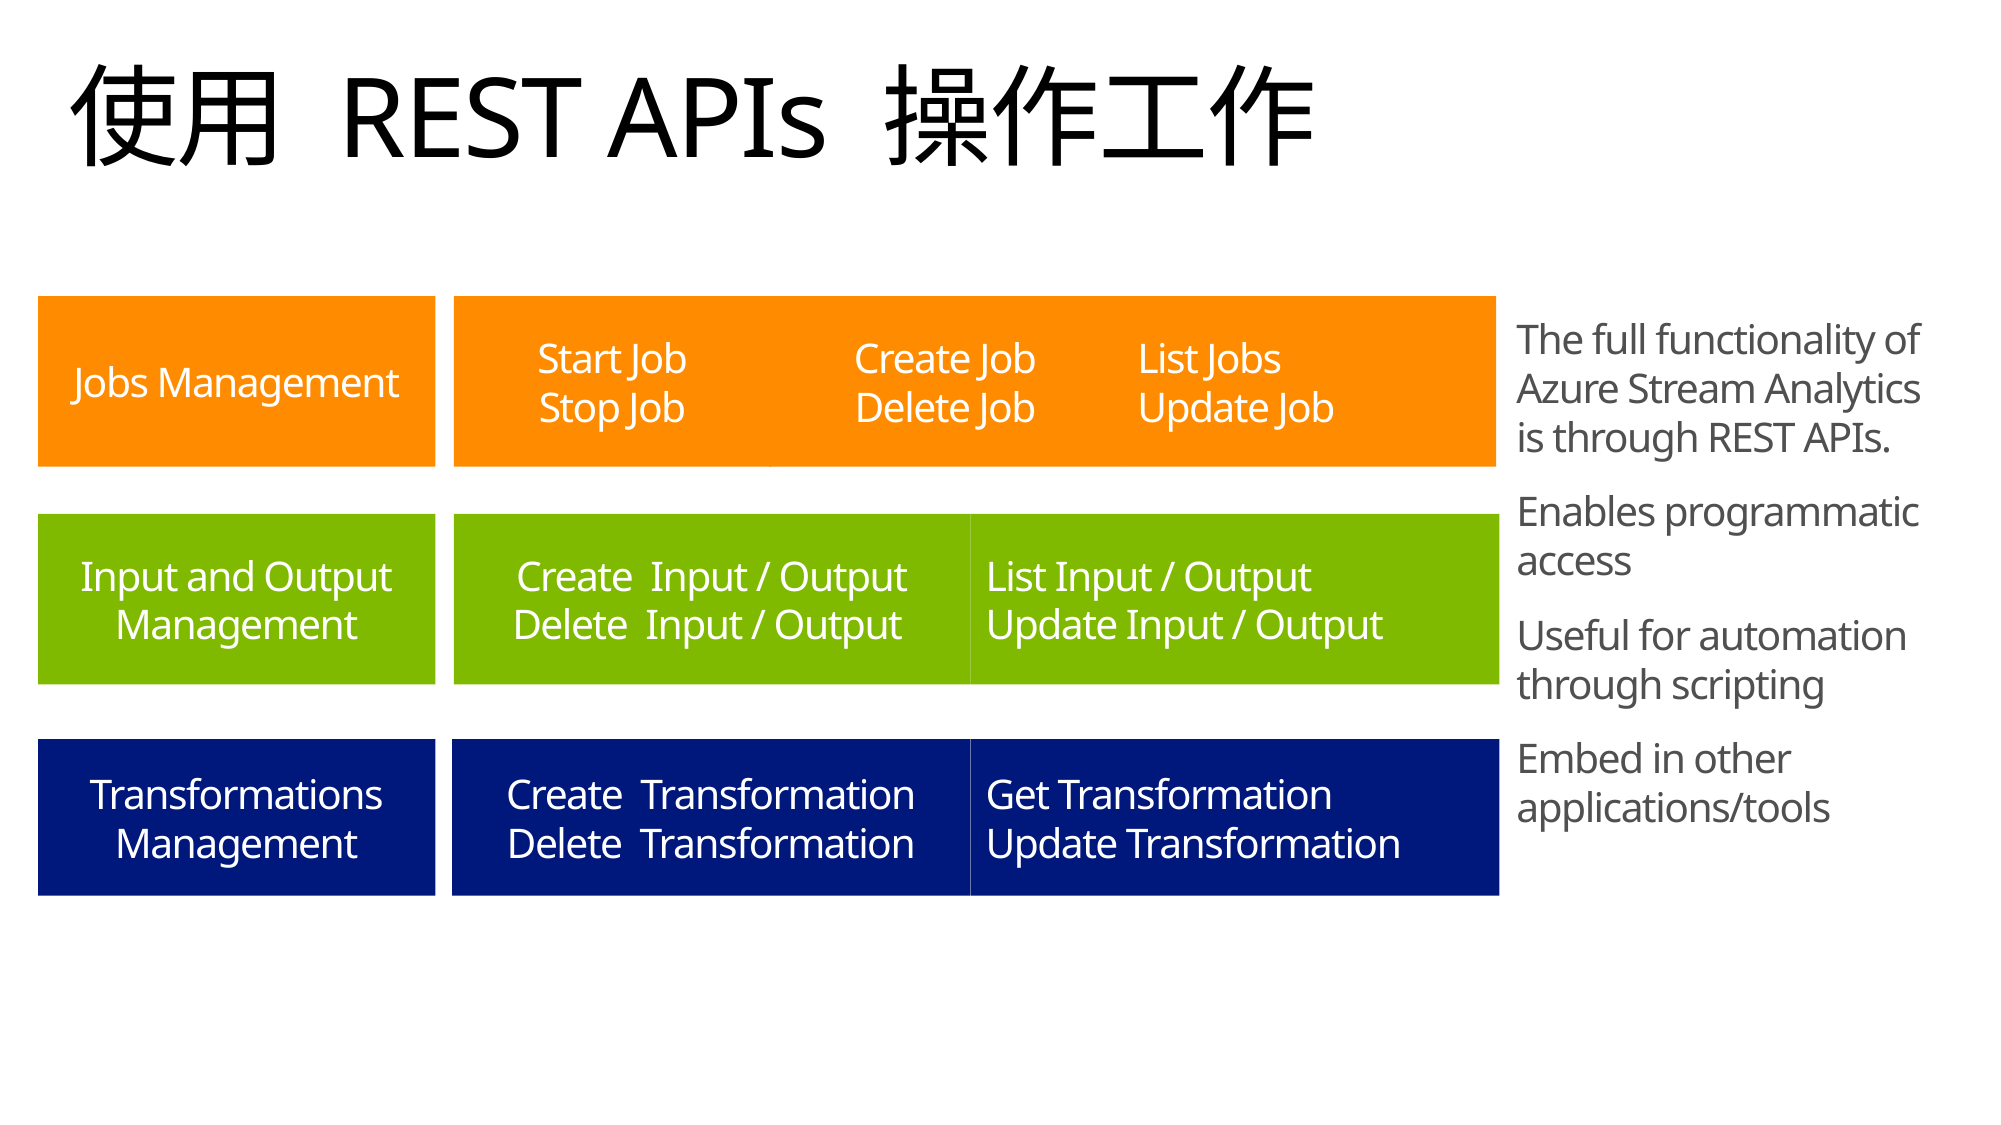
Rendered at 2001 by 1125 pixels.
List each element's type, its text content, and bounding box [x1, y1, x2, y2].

text_box Jobs Management [37, 295, 436, 467]
text_box Create Input / Output Delete Input / Output [453, 513, 970, 685]
text_box Start Job Stop Job [453, 295, 768, 467]
text_box The full functionality of Azure Stream Analytics is through REST APIs. Enables programmatic access Useful for automation through scripting Embed in other applications/tools [1516, 313, 1957, 831]
text_box List Input / Output Update Input / Output [970, 513, 1500, 685]
text_box Create Job Delete Job [768, 295, 1121, 467]
title 使用 REST APIs 操作工作 [44, 47, 1957, 196]
text_box Input and Output Management [37, 513, 436, 685]
text_box Transformations Management [37, 738, 436, 897]
text_box Get Transformation Update Transformation [970, 738, 1500, 897]
text_box Create Transformation Delete Transformation [451, 738, 970, 897]
text_box List Jobs Update Job [1121, 295, 1497, 467]
